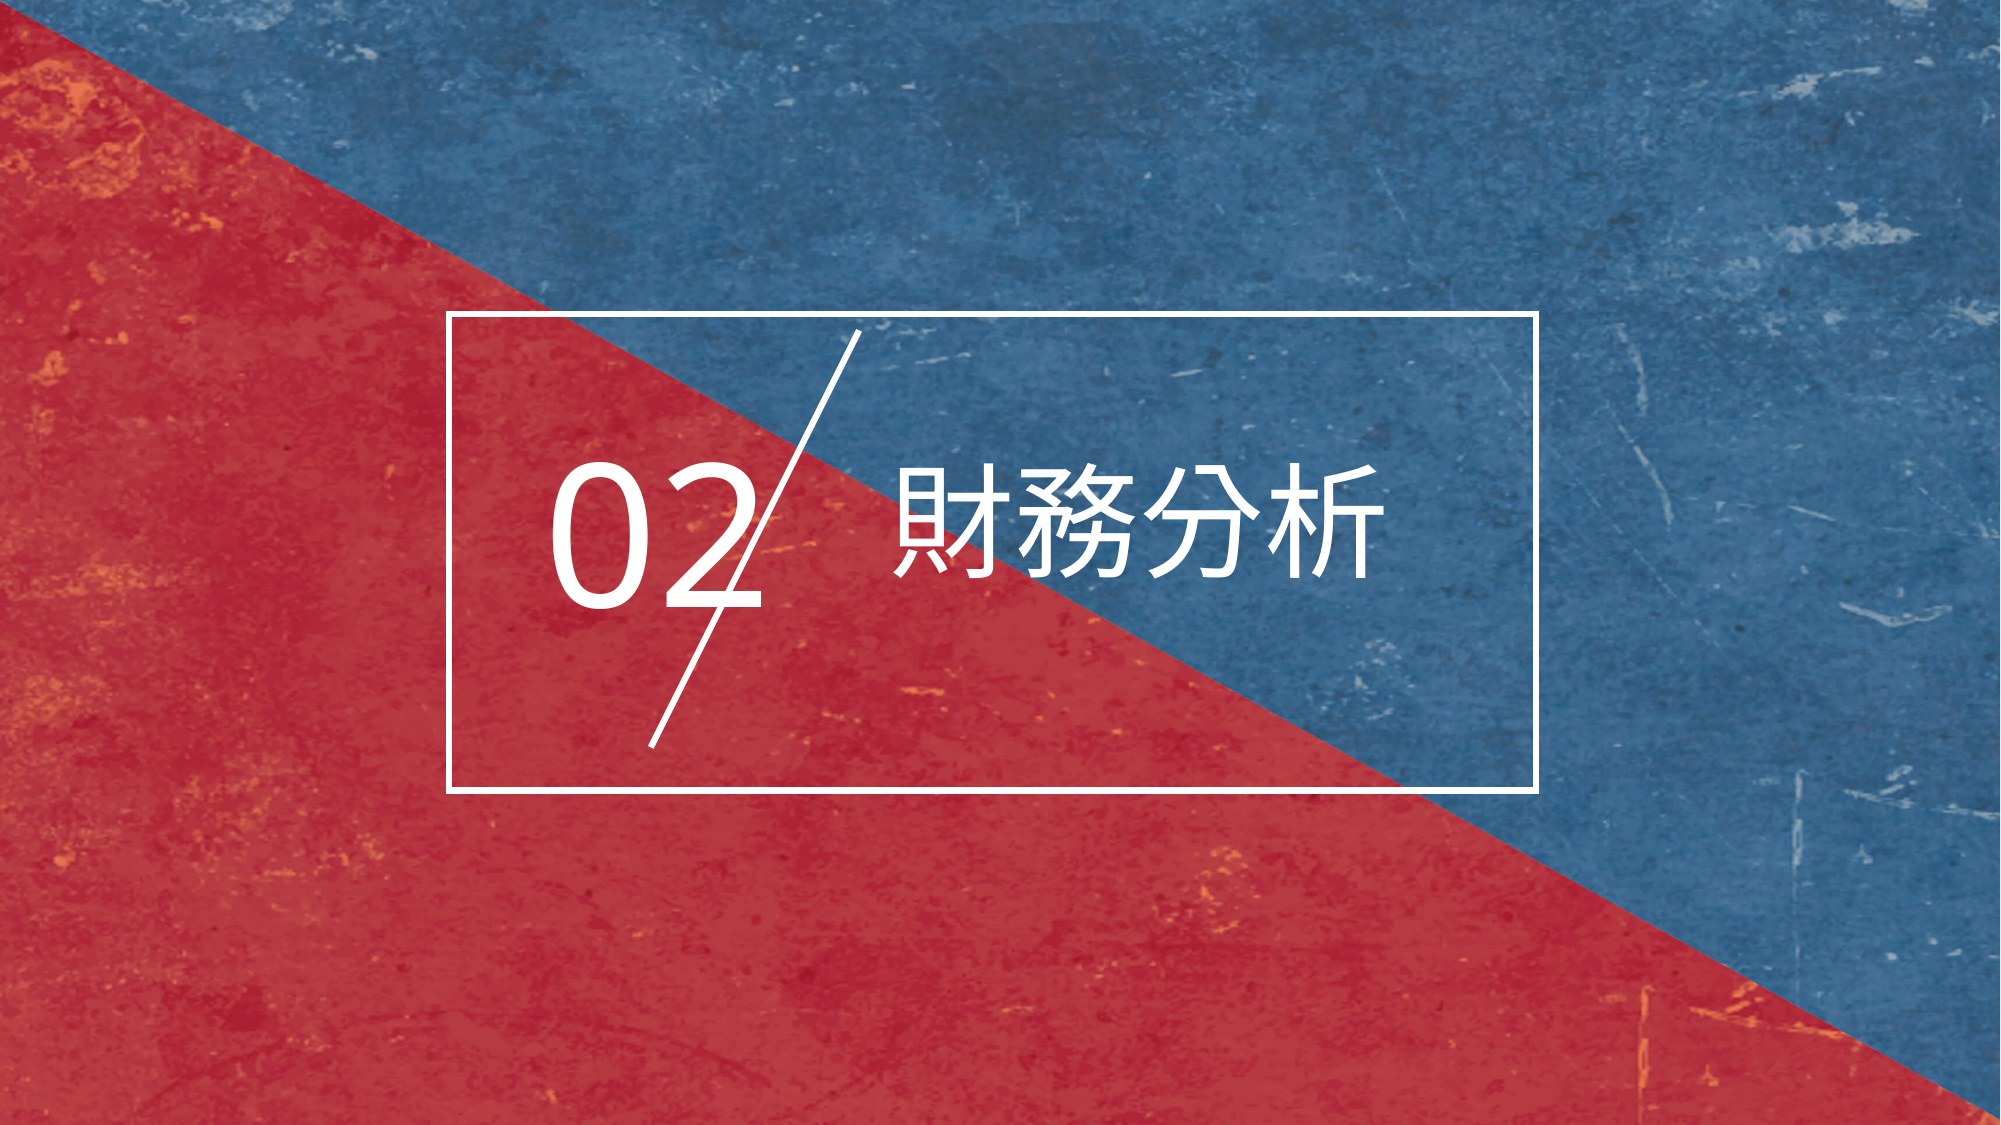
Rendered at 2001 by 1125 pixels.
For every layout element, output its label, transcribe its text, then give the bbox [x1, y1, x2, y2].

picture [0, 0, 2001, 1125]
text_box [650, 330, 860, 748]
text_box [448, 313, 1537, 791]
text_box 財務分析 [1537, 435, 1962, 601]
